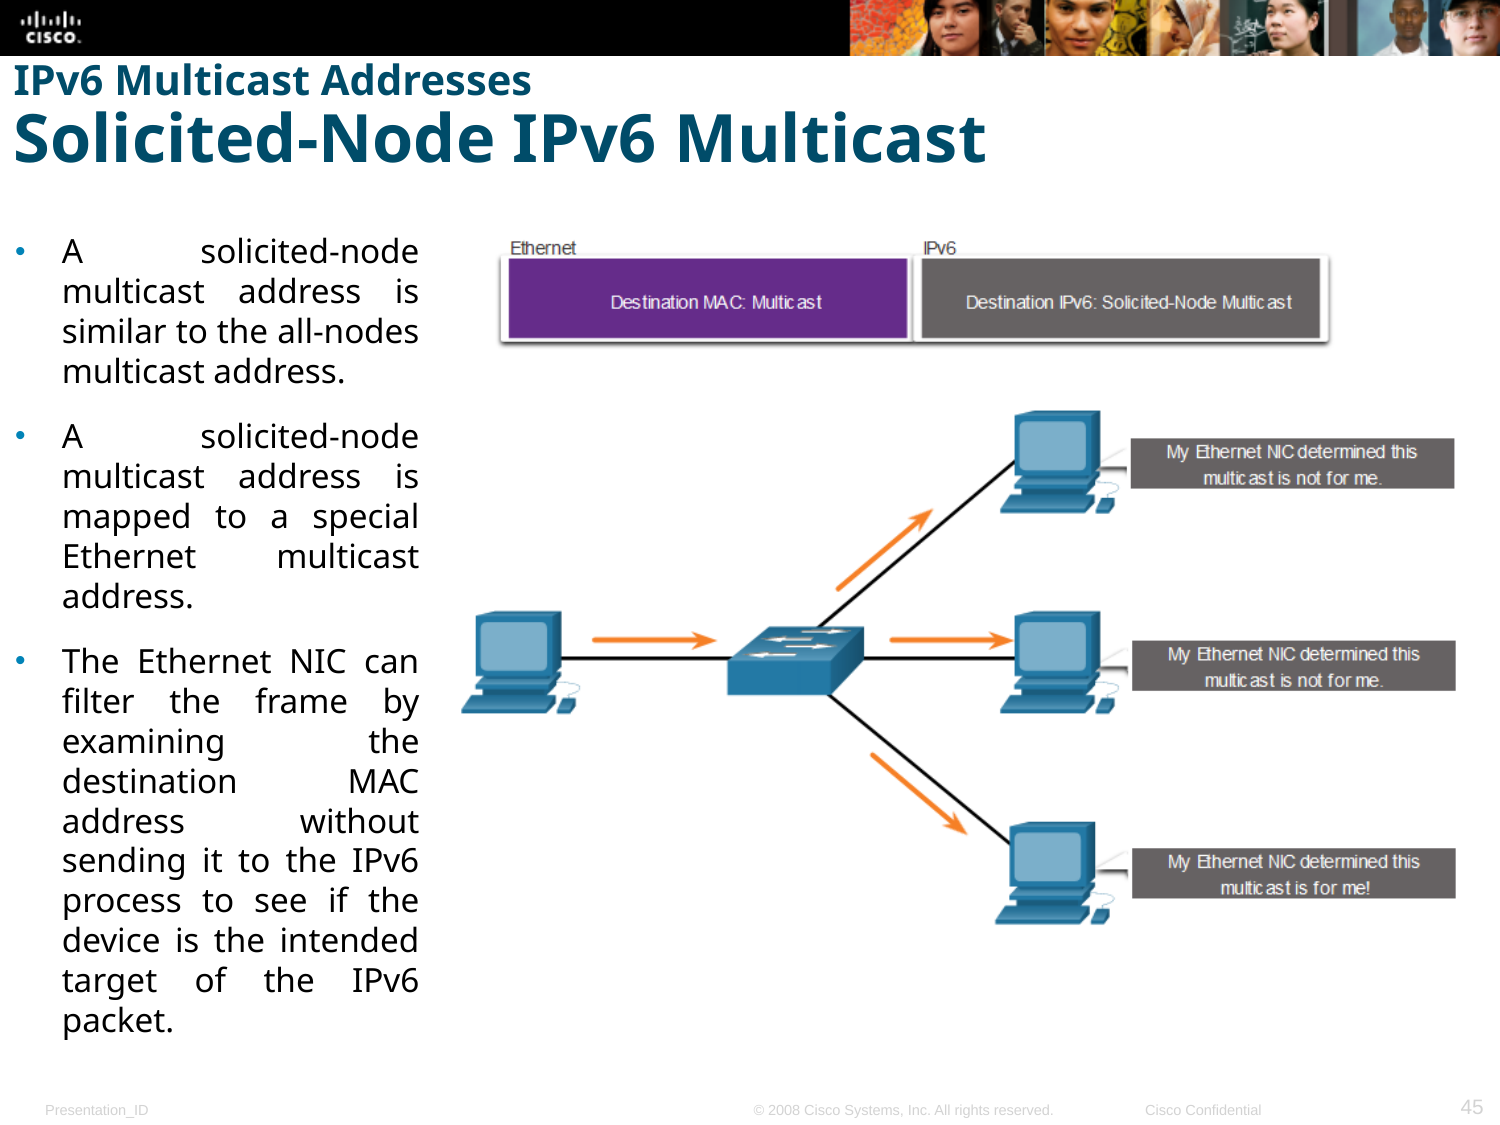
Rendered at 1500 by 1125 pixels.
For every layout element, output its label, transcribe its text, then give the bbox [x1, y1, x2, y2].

title IPv6 Multicast Addresses Solicited-Node IPv6 Multicast [0, 63, 1369, 184]
picture [0, 0, 1500, 56]
picture [434, 222, 1477, 970]
list A solicited-node multicast address is similar to the all-nodes multicast address. A solicited-node multicast address is mapped to a special Ethernet multicast address. The Ethernet NIC can filter the frame by examining the destination MAC address without sending it to the IPv6 process to see if the device is the intended target of the IPv6 packet. [0, 223, 432, 773]
